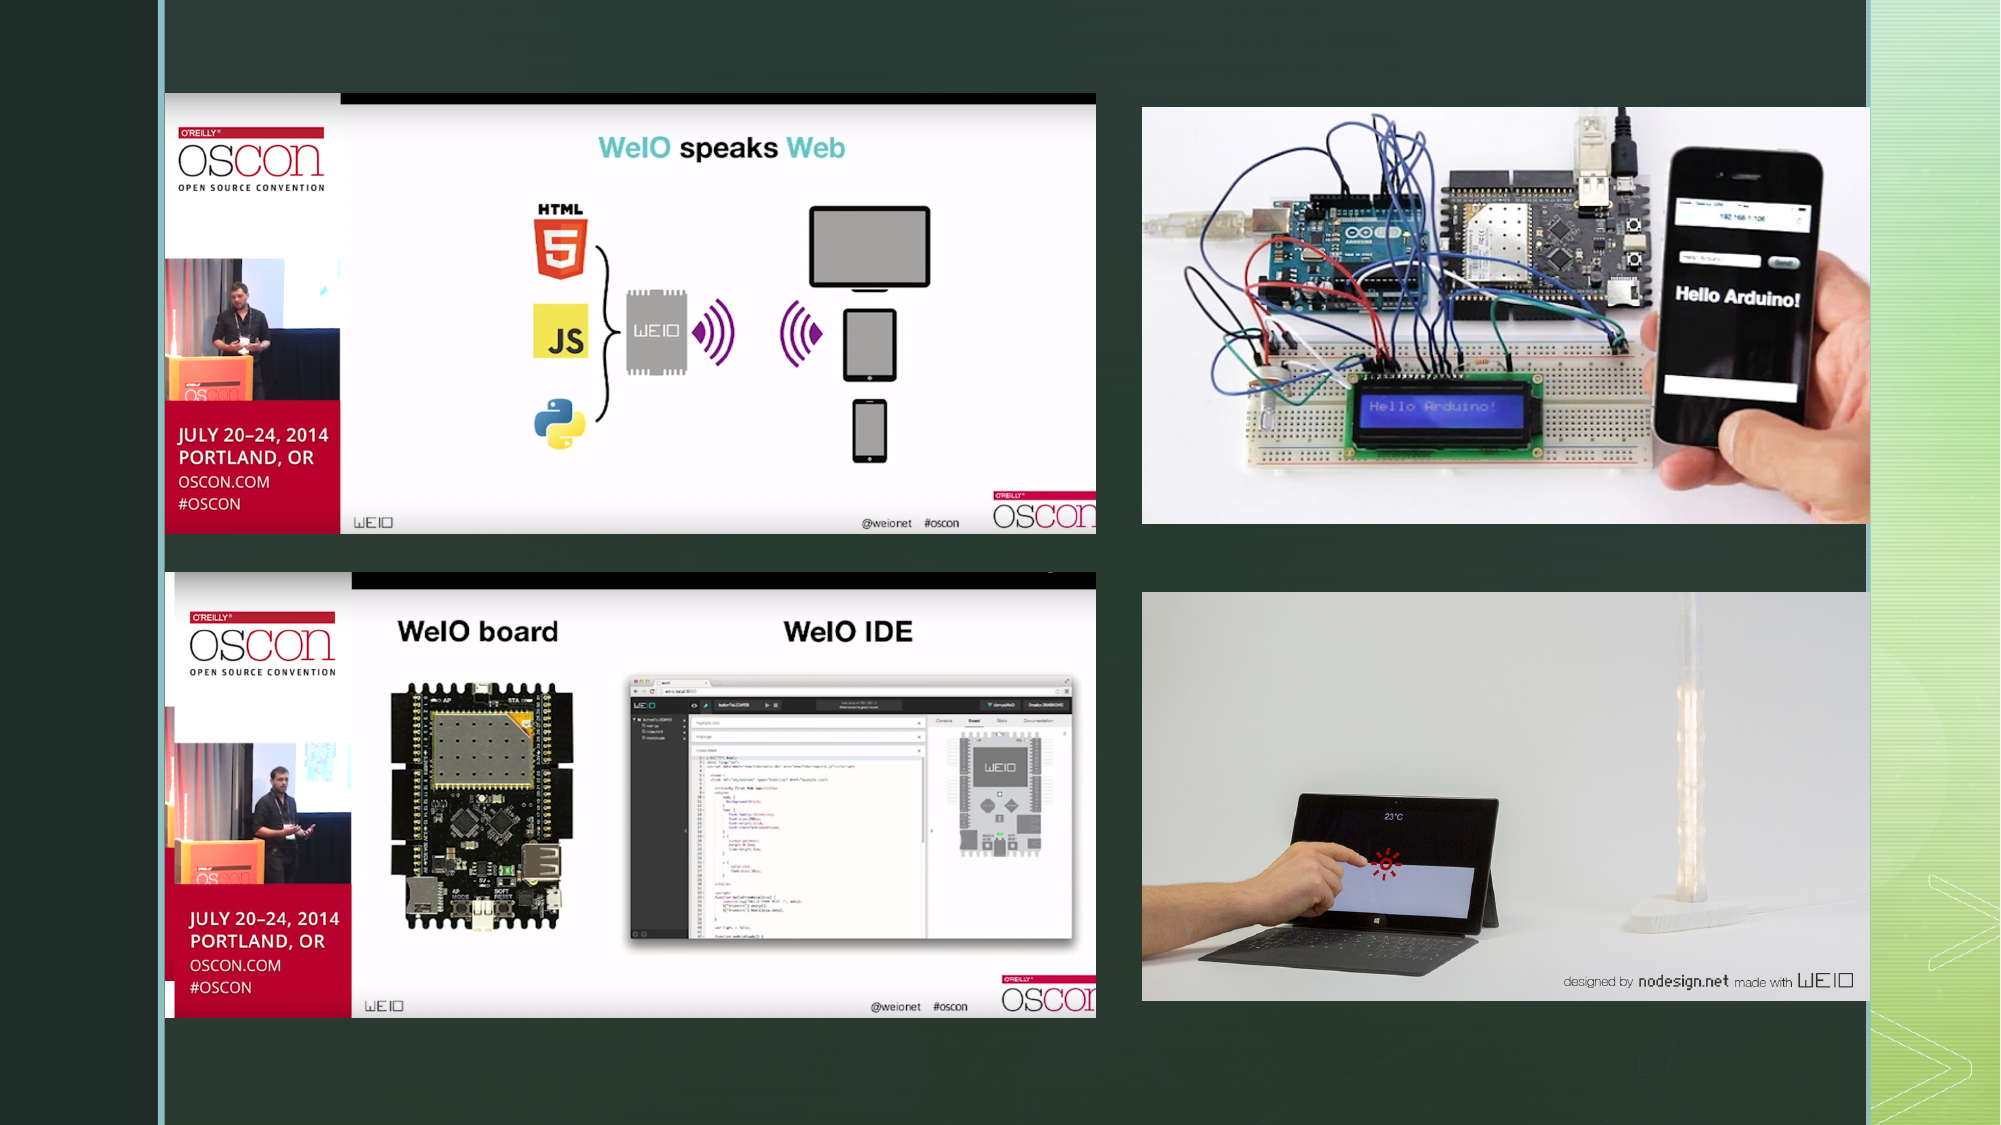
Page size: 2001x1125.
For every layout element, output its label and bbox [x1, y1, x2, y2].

picture [165, 93, 1096, 535]
picture [165, 572, 1096, 1019]
picture [1142, 0, 2001, 1125]
